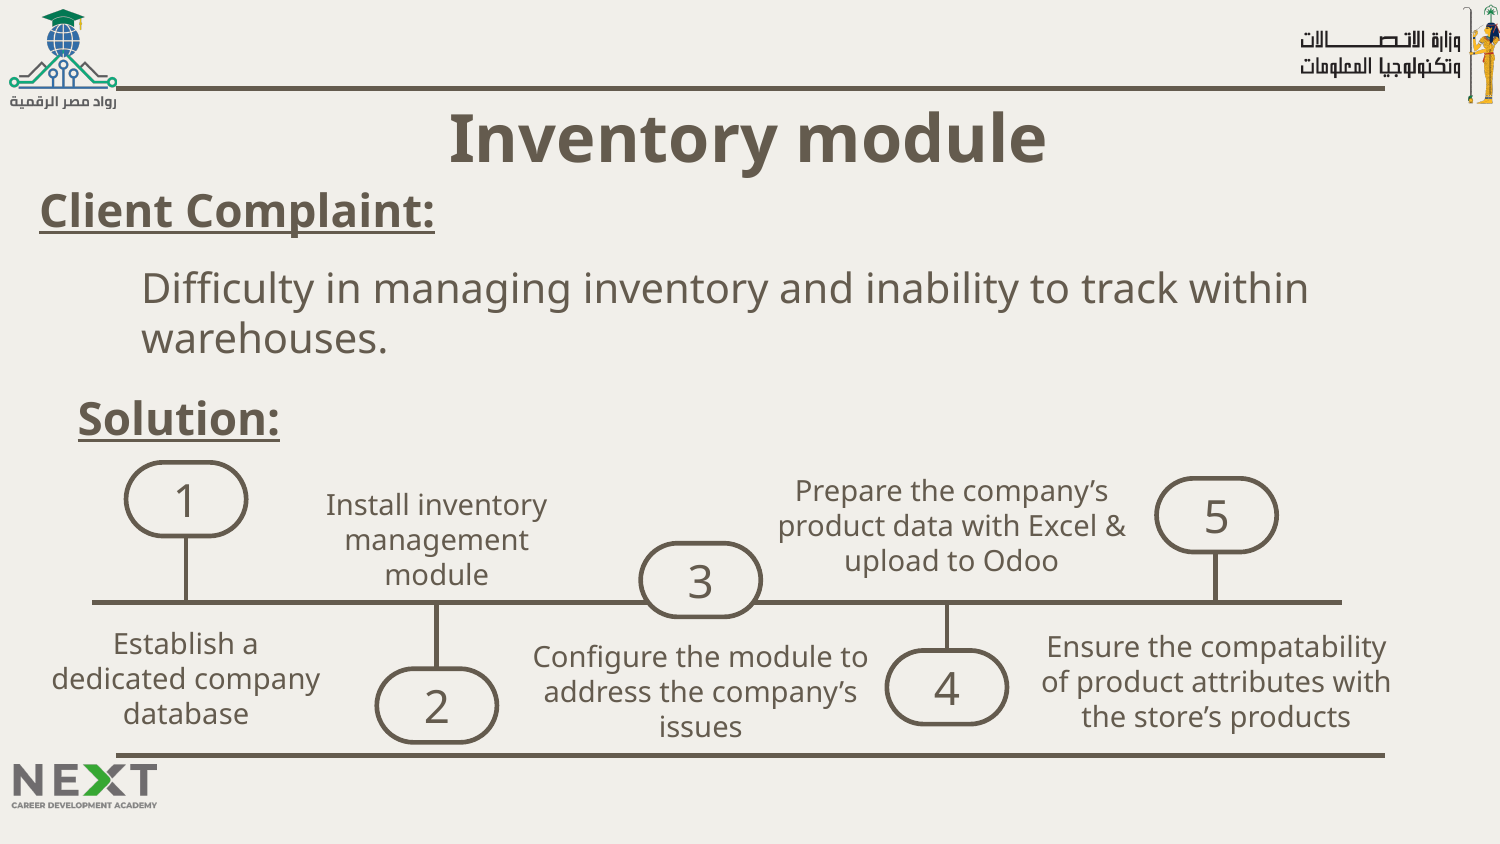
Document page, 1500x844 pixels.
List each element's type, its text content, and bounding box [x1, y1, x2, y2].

title Inventory module [116, 88, 1381, 183]
text_box Difficulty in managing inventory and inability to track within warehouses. [126, 274, 1488, 349]
text_box Install inventory management module [283, 478, 591, 599]
text_box 5 [1156, 478, 1277, 553]
text_box Prepare the company’s product data with Excel & upload to Odoo [750, 465, 1154, 585]
text_box 3 [656, 610, 746, 617]
text_box Ensure the compatability of product attributes with the store’s products [1022, 621, 1411, 741]
text_box Configure the module to address the company’s issues [510, 630, 892, 751]
text_box Client Complaint: [0, 171, 475, 246]
text_box Solution: [63, 382, 467, 452]
text_box 1 [126, 462, 247, 537]
text_box Establish a dedicated company database [28, 618, 344, 738]
text_box 2 [376, 668, 497, 743]
picture [8, 9, 118, 109]
text_box 3 [640, 543, 761, 601]
picture [8, 764, 157, 810]
text_box 4 [892, 650, 1008, 725]
picture [1301, 3, 1500, 104]
